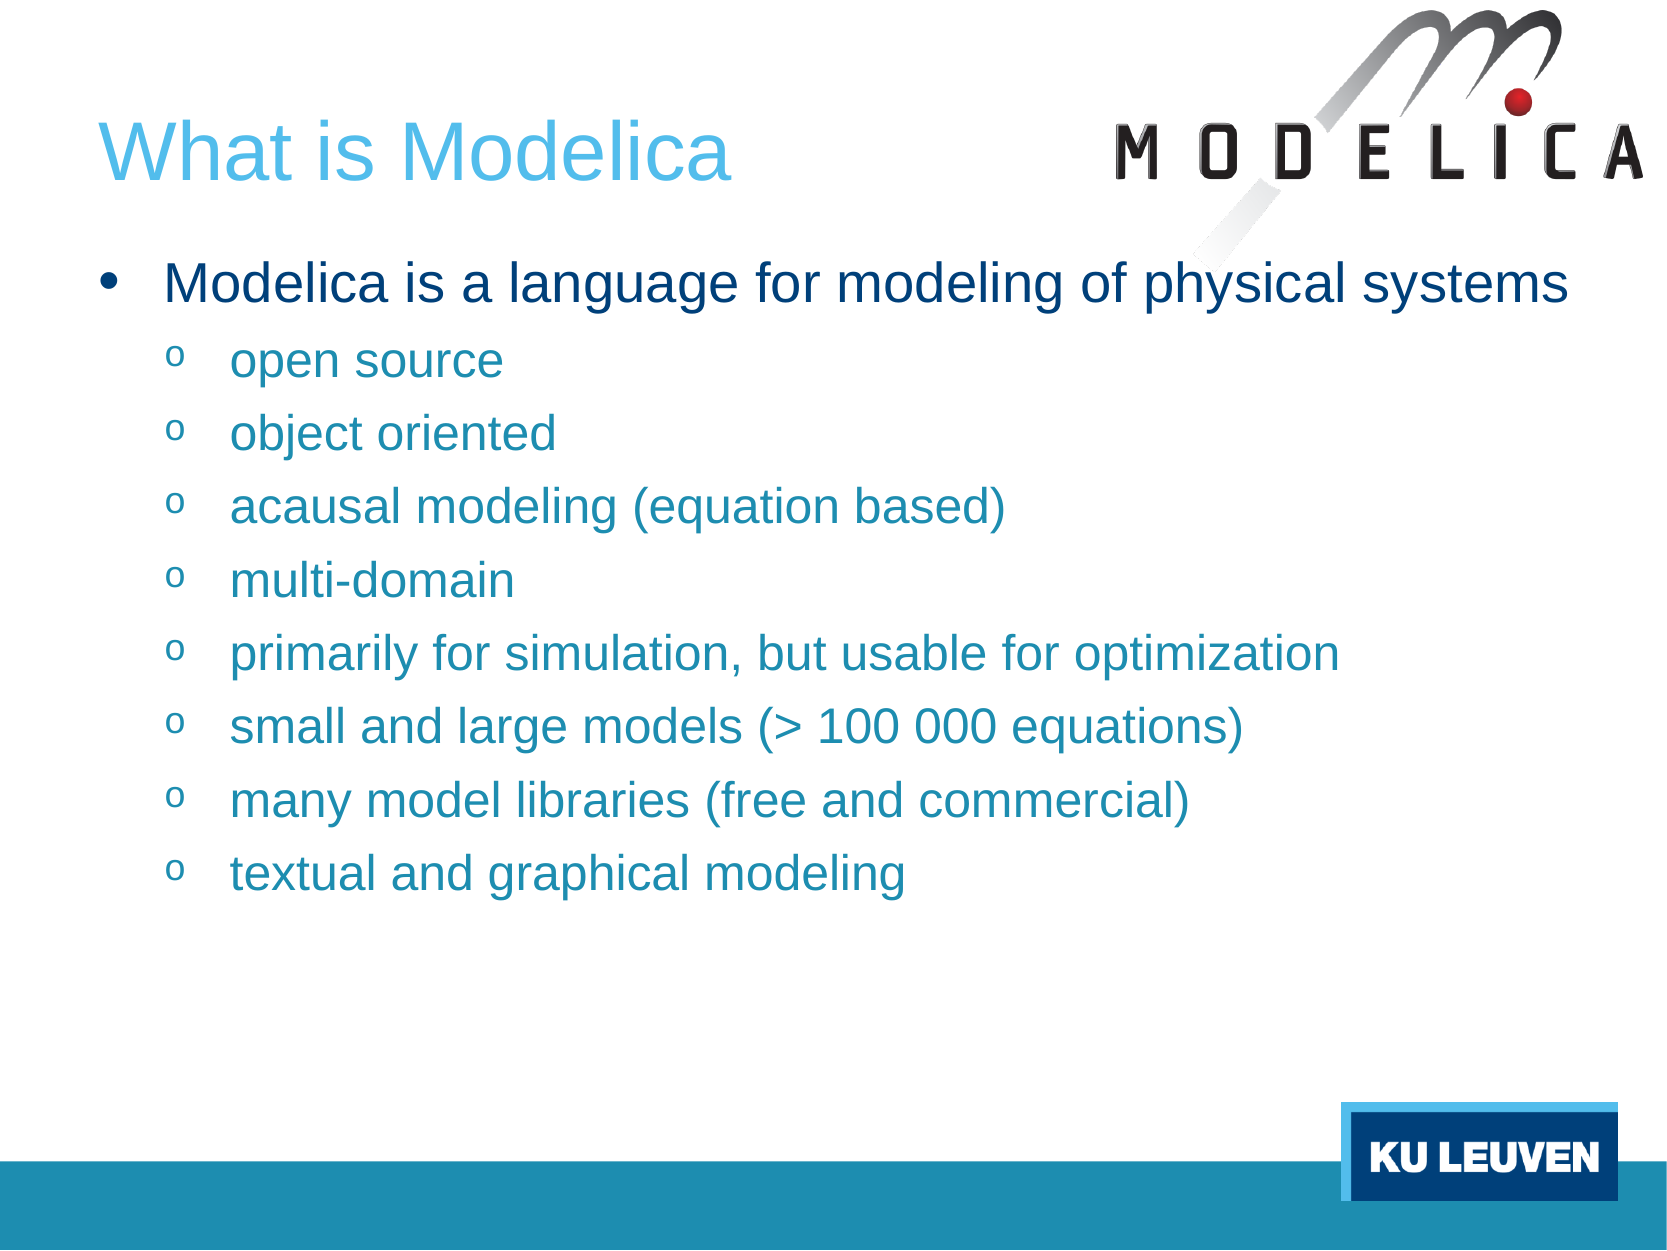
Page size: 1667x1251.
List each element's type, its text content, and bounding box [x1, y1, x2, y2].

list Modelica is a language for modeling of physical systems open source object oriented acausal modeling (equation based) multi-domain primarily for simulation, but usable for optimization small and large models (> 100 000 equations) many model libraries (free and commercial) textual and graphical modeling [98, 246, 1618, 1054]
picture [1341, 1102, 1618, 1201]
title What is Modelica [98, 32, 1116, 197]
picture [1116, 10, 1643, 272]
